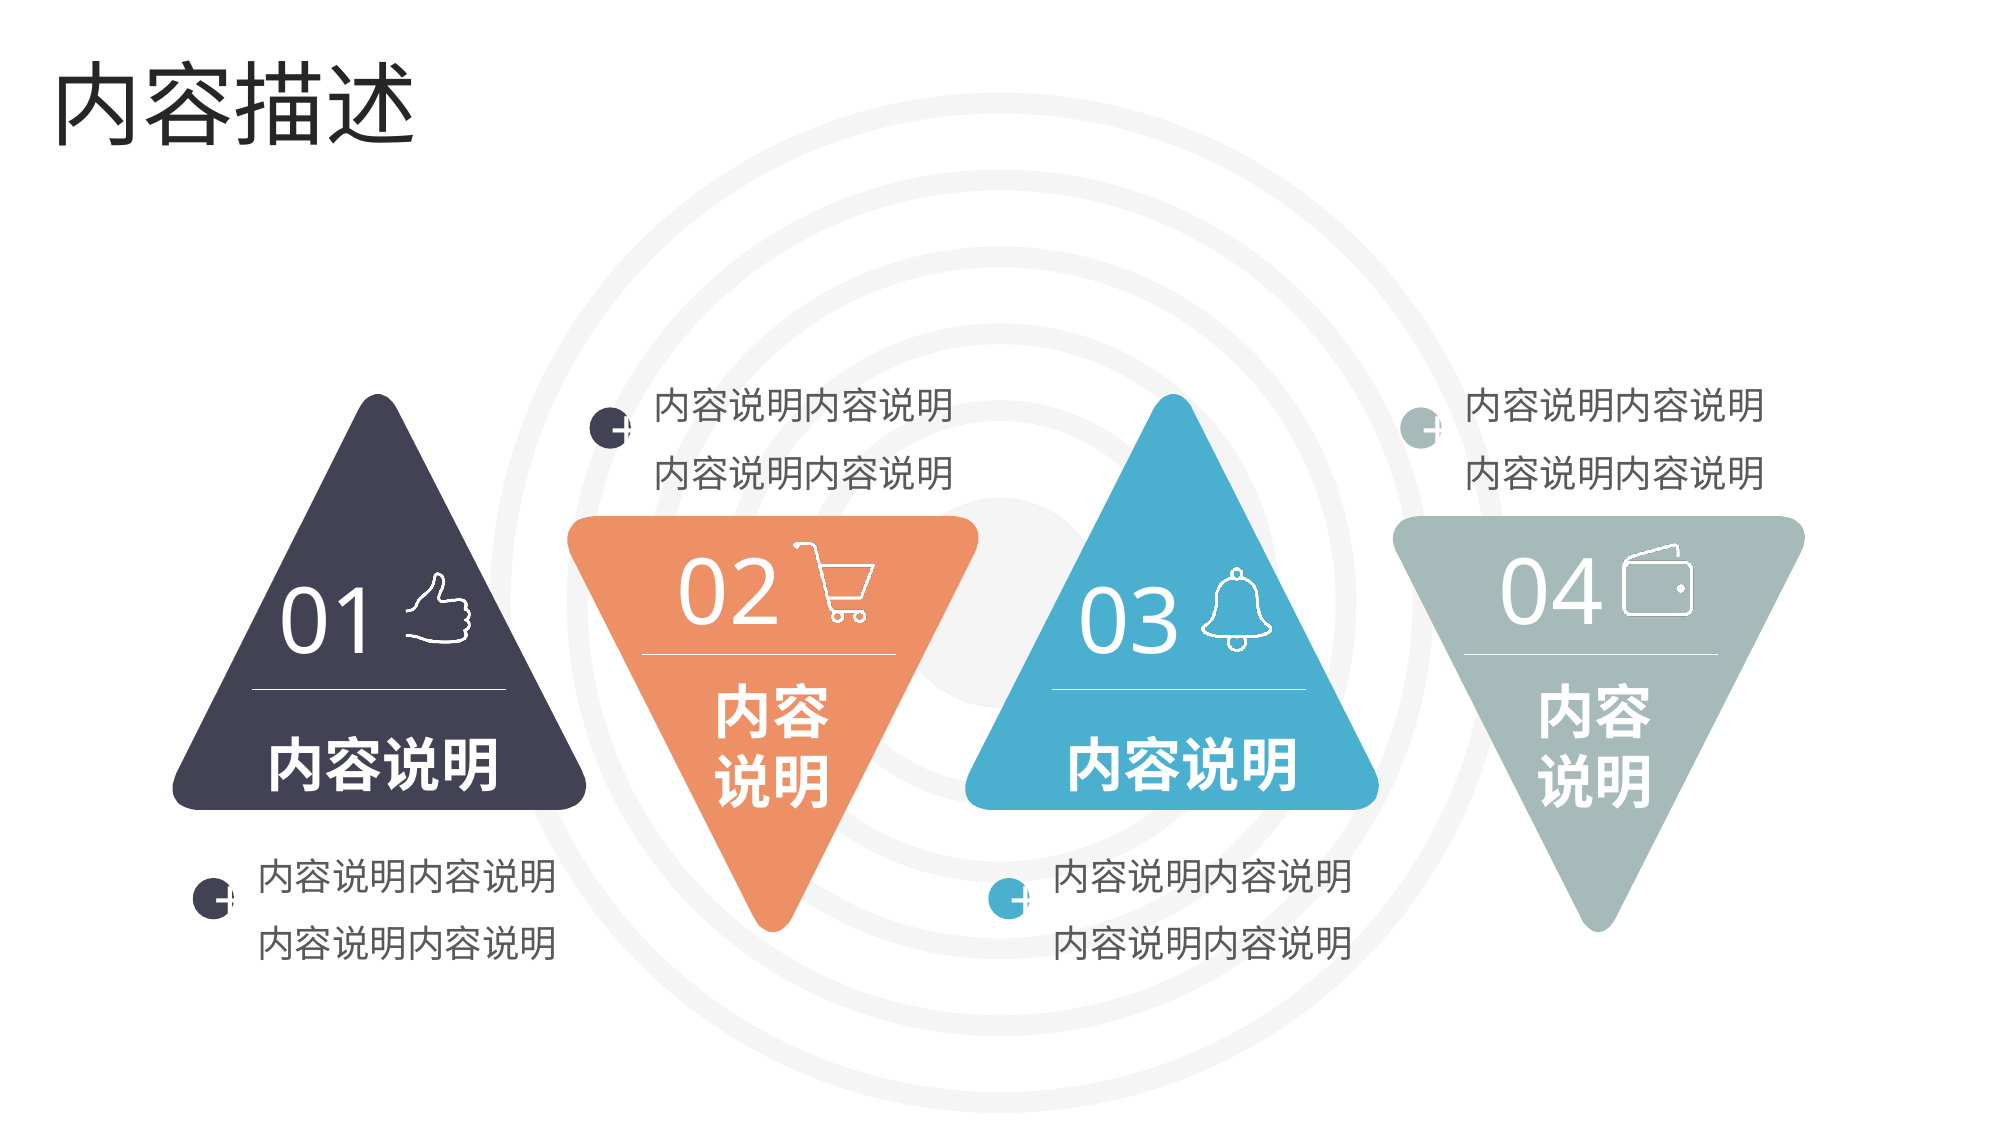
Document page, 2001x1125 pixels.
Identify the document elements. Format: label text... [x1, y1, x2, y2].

text_box 内容说明内容说明 内容说明内容说明 [639, 352, 969, 503]
text_box [1392, 516, 1805, 815]
text_box 内容 说明 [699, 667, 846, 823]
text_box 内容说明 [251, 685, 514, 806]
text_box 02 [653, 525, 806, 651]
text_box [1080, 394, 1272, 567]
text_box + [588, 406, 632, 450]
text_box [567, 516, 979, 810]
picture [793, 538, 878, 623]
text_box + [987, 876, 1031, 921]
text_box [286, 394, 478, 567]
text_box 内容说明内容说明 内容说明内容说明 [1449, 352, 1780, 503]
text_box [172, 569, 587, 810]
title 内容描述 [35, 0, 1761, 218]
picture [1615, 538, 1700, 623]
text_box + [1399, 406, 1443, 450]
text_box [1533, 823, 1664, 933]
text_box [706, 823, 840, 933]
text_box 内容说明 [1050, 685, 1314, 806]
text_box + [191, 876, 236, 921]
text_box [965, 580, 1379, 810]
text_box 内容 说明 [1521, 667, 1668, 823]
text_box 内容说明内容说明 内容说明内容说明 [1037, 822, 1368, 973]
text_box 内容说明内容说明 内容说明内容说明 [242, 822, 573, 973]
text_box 04 [1475, 525, 1628, 651]
text_box 03 [1054, 554, 1206, 680]
picture [1194, 567, 1279, 652]
picture [395, 567, 479, 652]
text_box 01 [254, 554, 407, 680]
